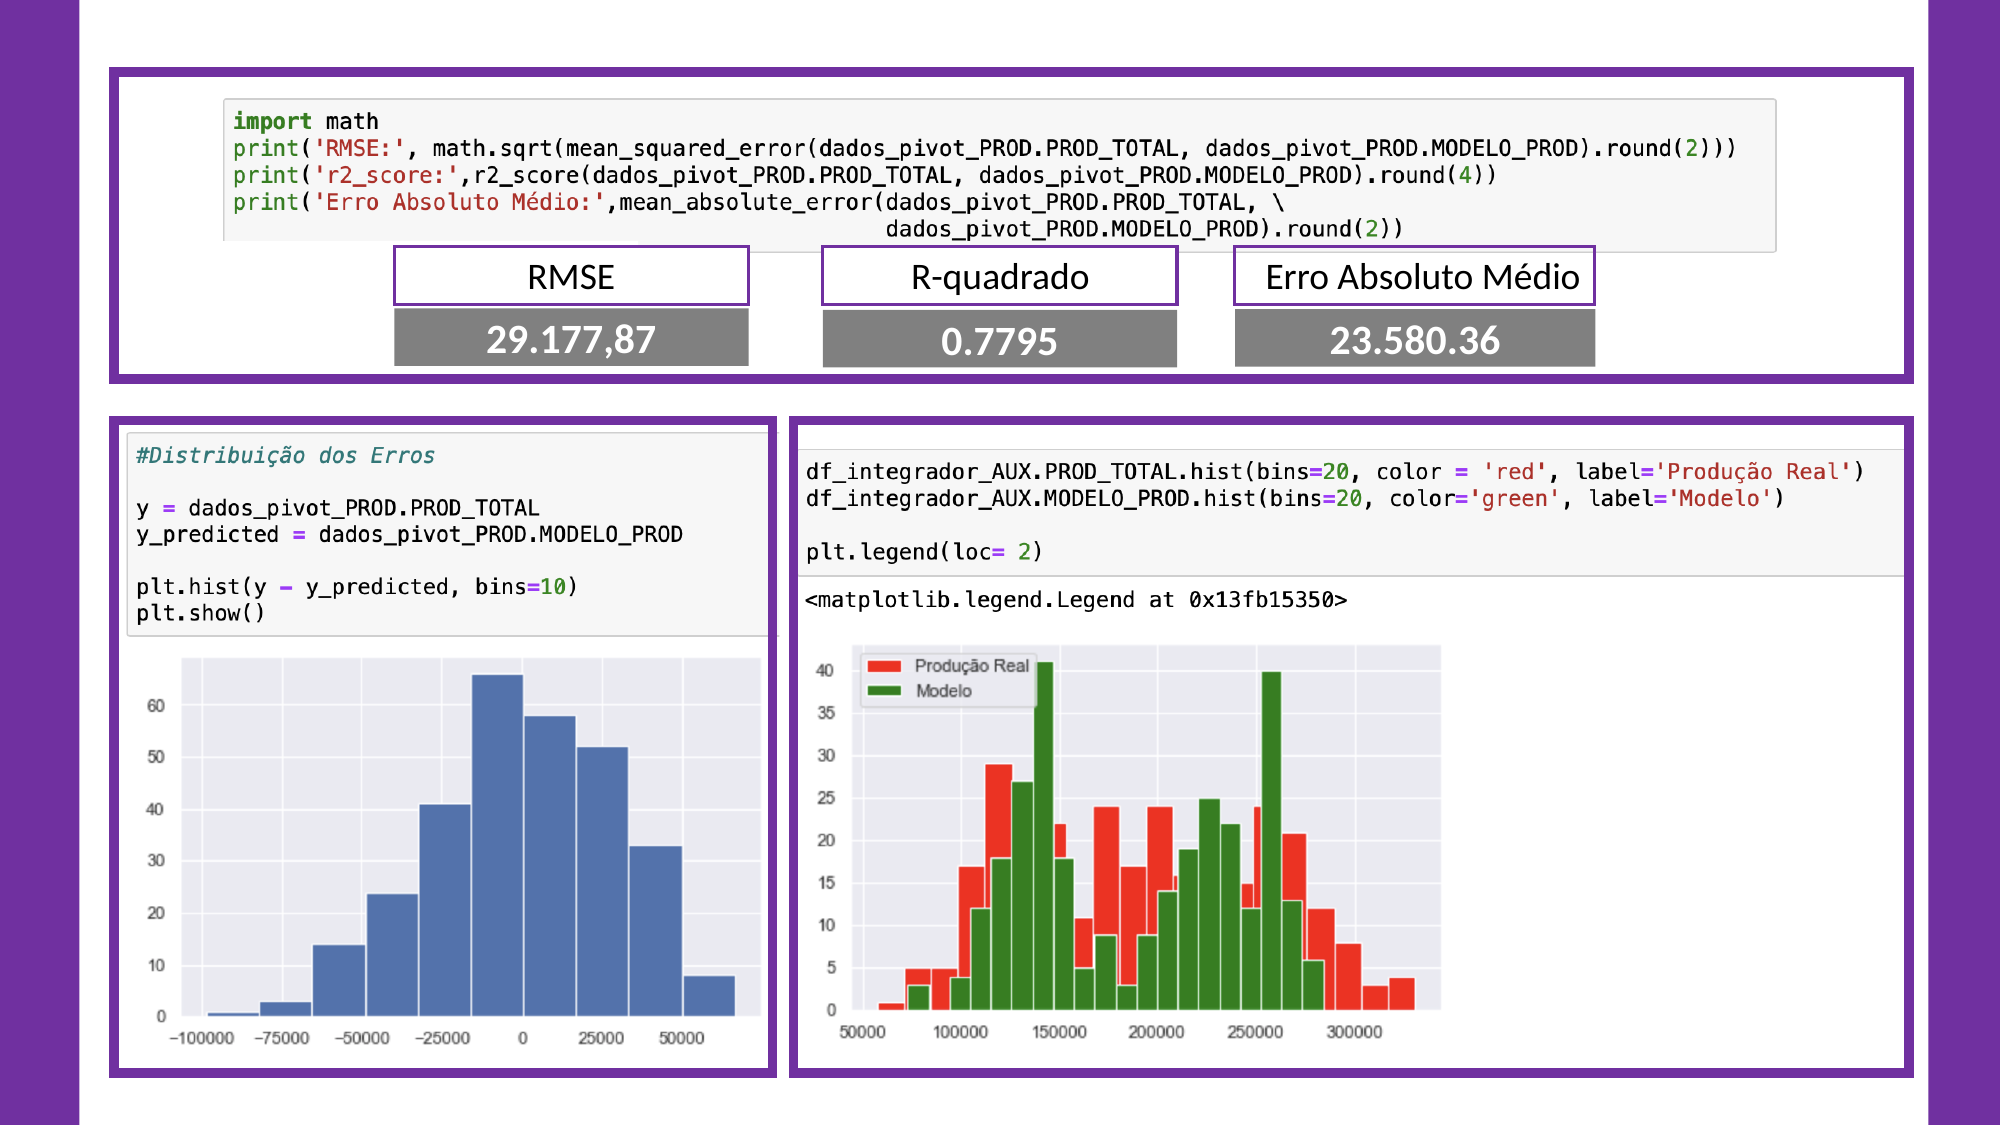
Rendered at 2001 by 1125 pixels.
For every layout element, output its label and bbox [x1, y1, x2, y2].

text_box [114, 420, 780, 1074]
text_box [113, 71, 1910, 380]
text_box [0, 0, 80, 1125]
text_box [793, 420, 1910, 1074]
text_box [211, 63, 1788, 365]
text_box [1927, 0, 2000, 1125]
